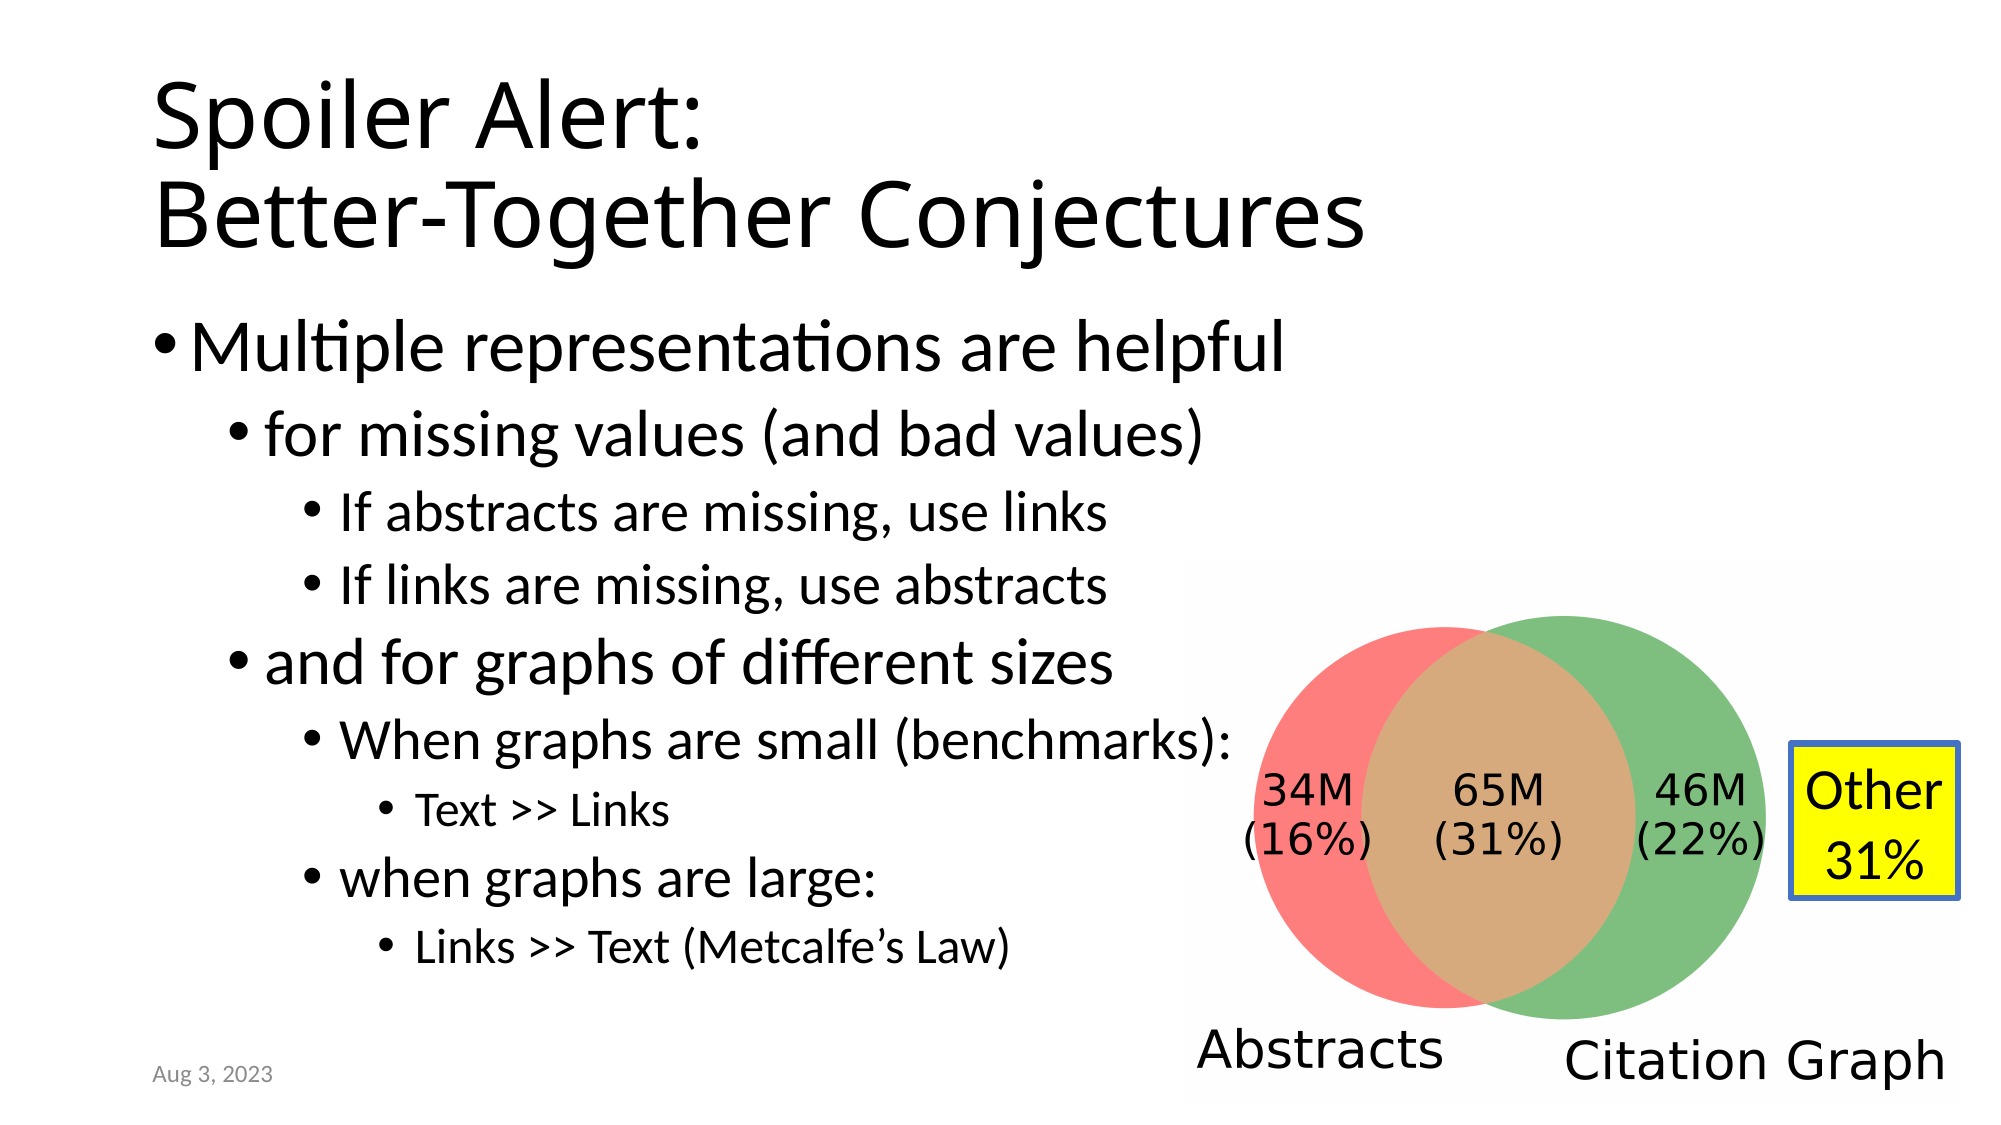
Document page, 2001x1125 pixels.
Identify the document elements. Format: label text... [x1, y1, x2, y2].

list Multiple representations are helpful for missing values (and bad values) If abstracts are missing, use links If links are missing, use abstracts and for graphs of different sizes When graphs are small (benchmarks): Text >> Links when graphs are large: Links >> Text (Metcalfe’s Law) [137, 299, 1863, 1014]
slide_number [137, 1042, 588, 1103]
title Spoiler Alert: Better-Together Conjectures [137, 59, 1863, 278]
picture [1183, 562, 1960, 1103]
